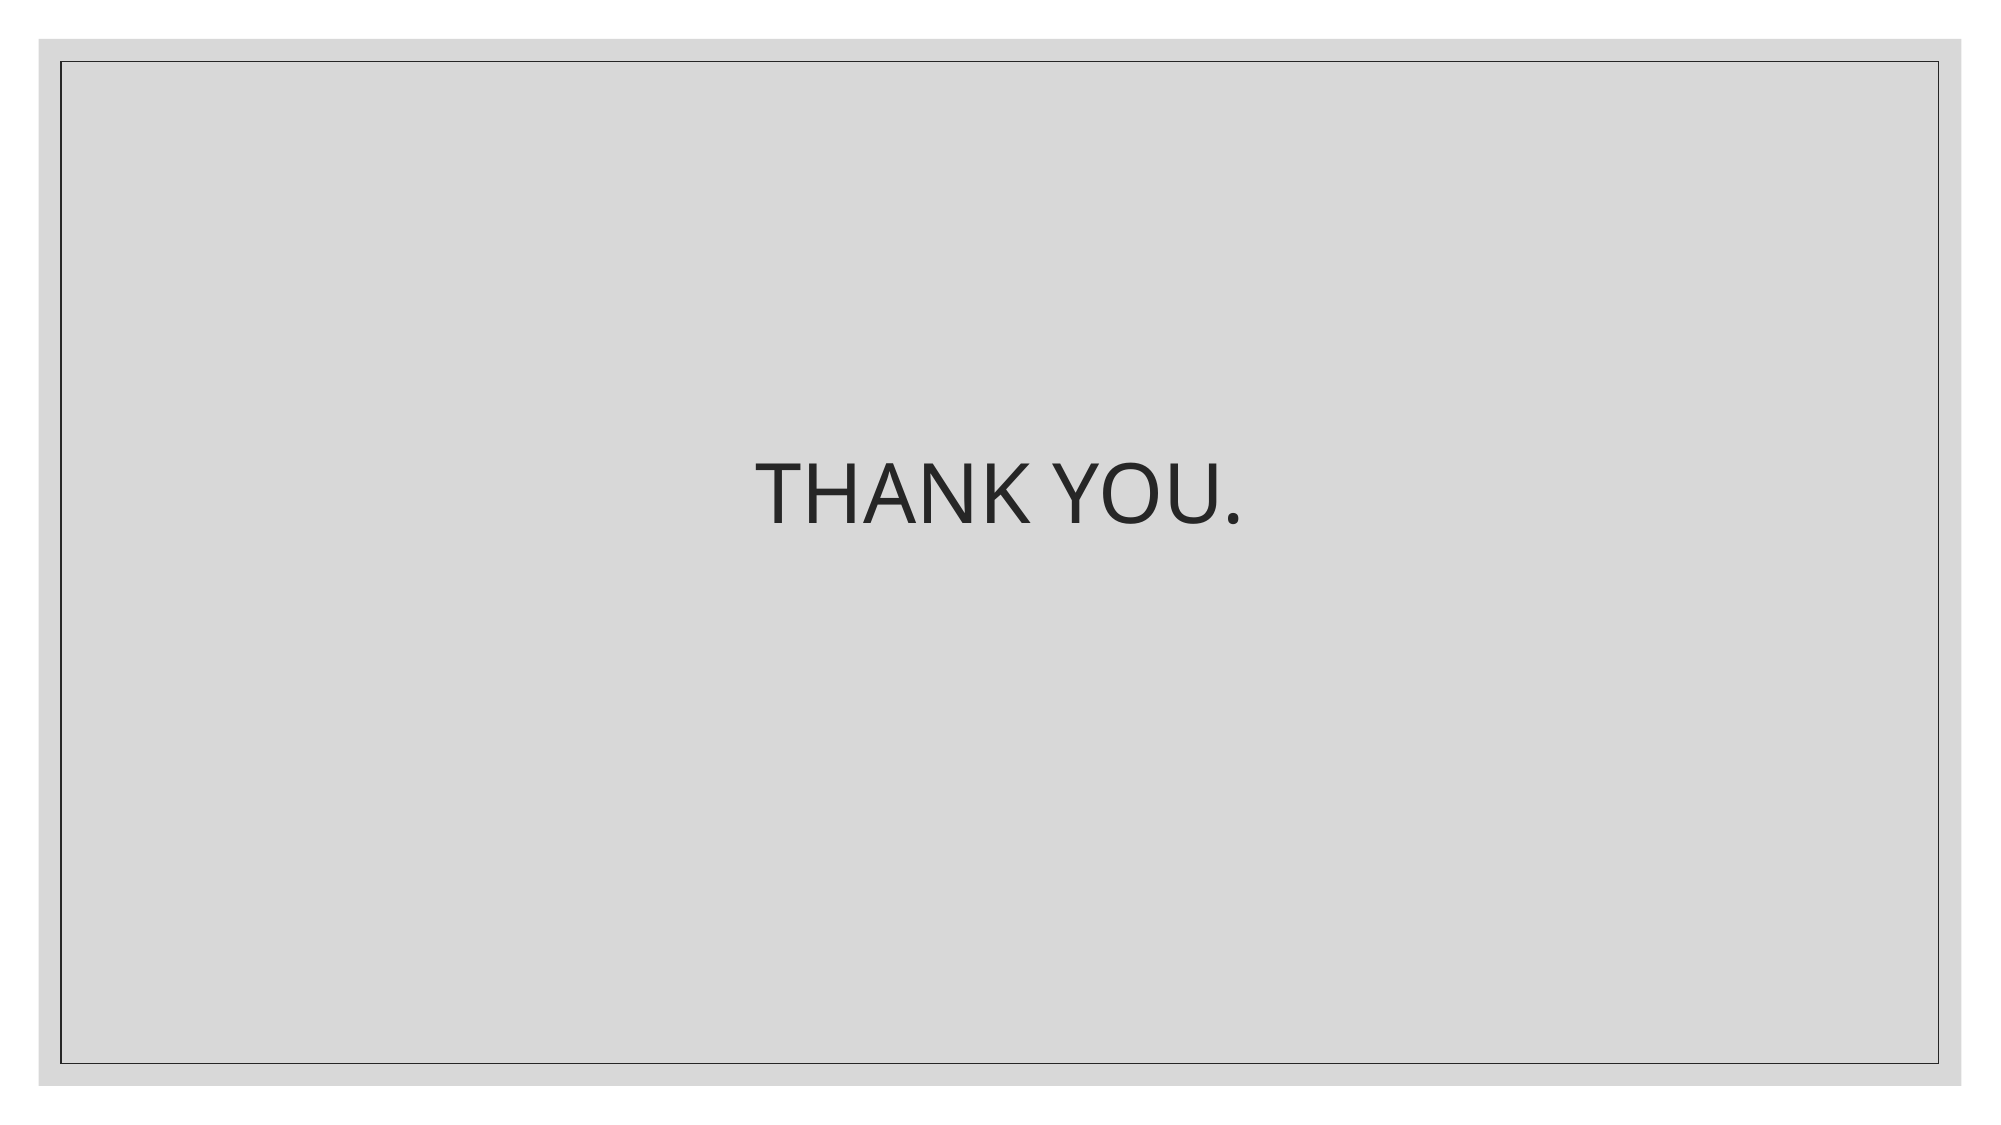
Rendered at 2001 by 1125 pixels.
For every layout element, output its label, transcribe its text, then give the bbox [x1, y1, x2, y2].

title THANK YOU. [174, 384, 1825, 610]
